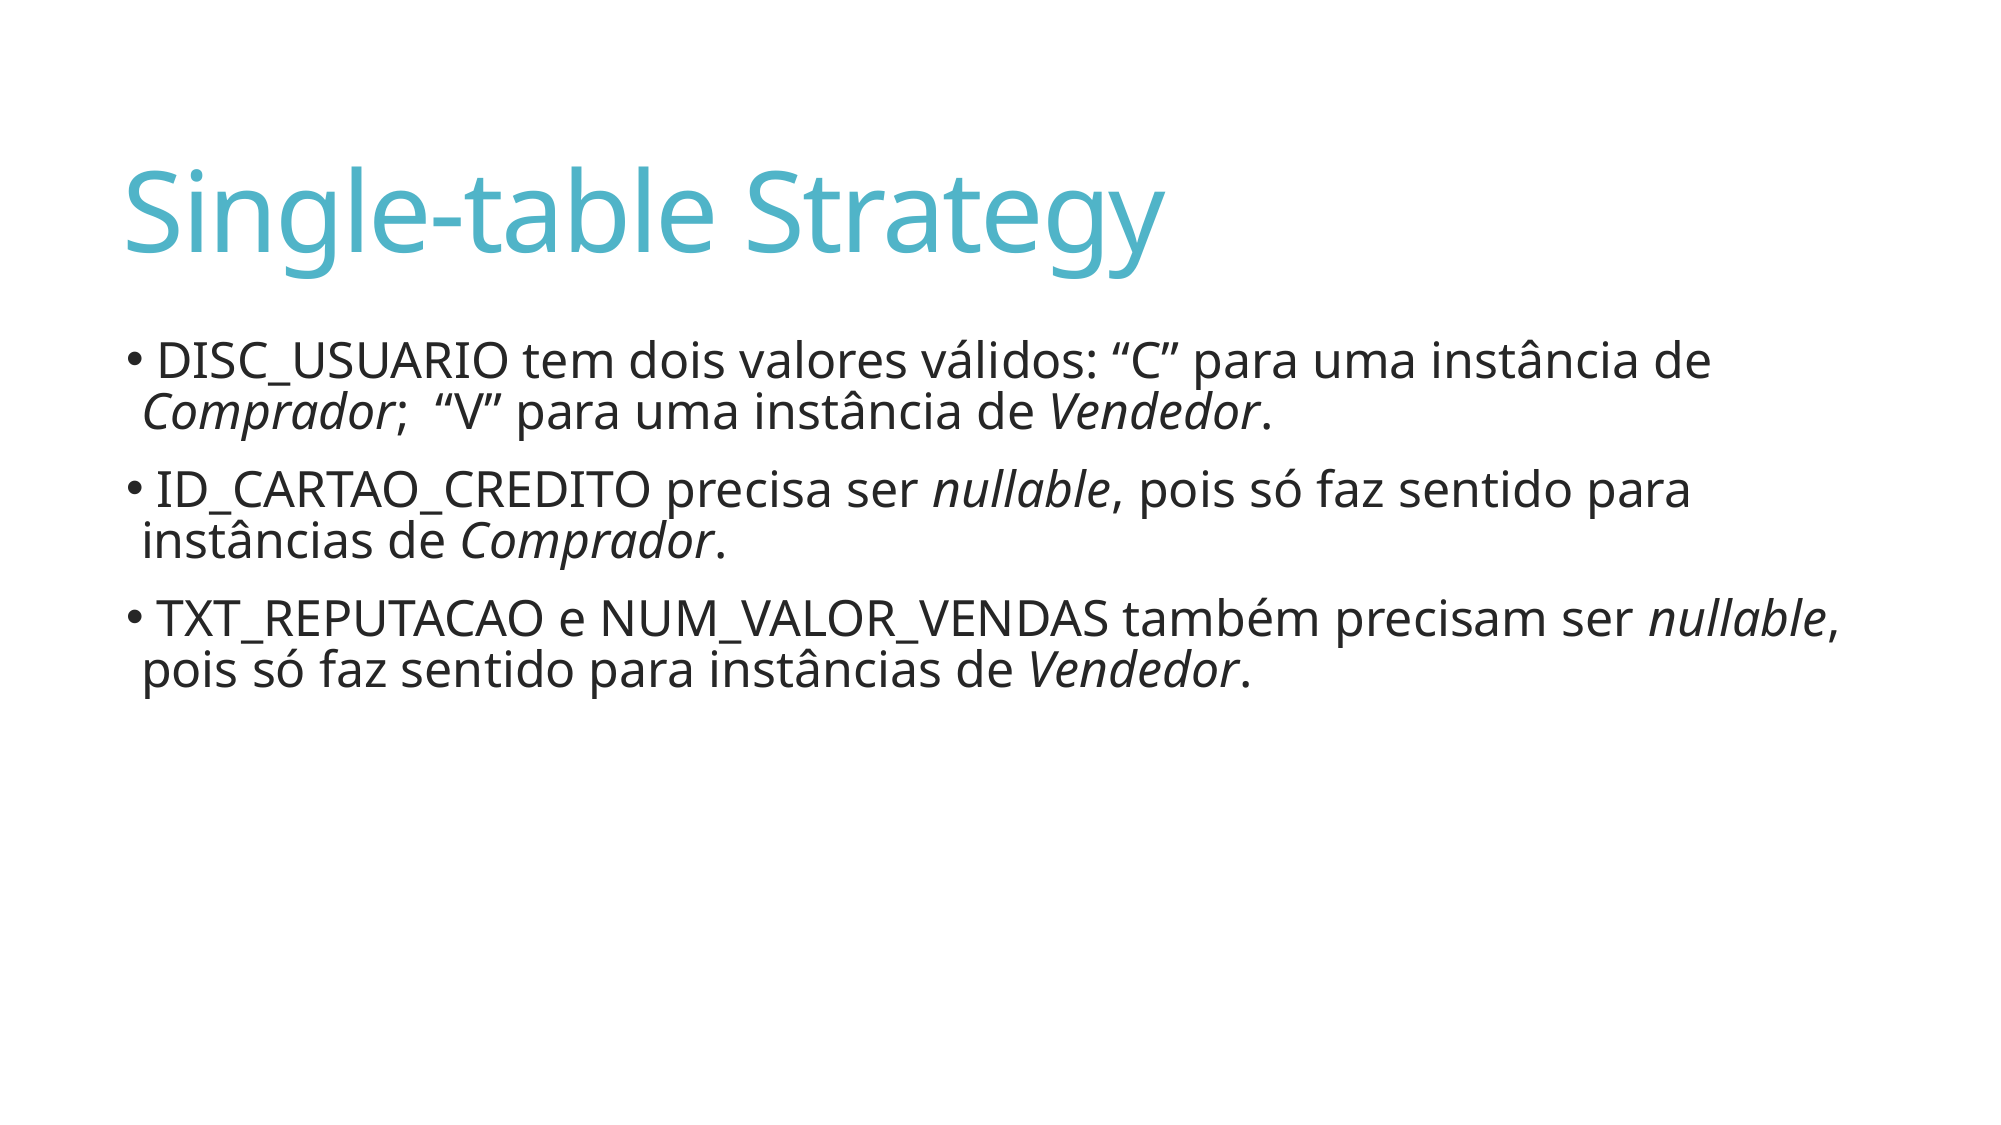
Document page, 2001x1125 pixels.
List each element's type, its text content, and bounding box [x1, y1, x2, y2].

list DISC_USUARIO tem dois valores válidos: “C” para uma instância de Comprador; “V” para uma instância de Vendedor. ID_CARTAO_CREDITO precisa ser nullable, pois só faz sentido para instâncias de Comprador. TXT_REPUTACAO e NUM_VALOR_VENDAS também precisam ser nullable, pois só faz sentido para instâncias de Vendedor. [111, 329, 1876, 948]
title Single-table Strategy [107, 81, 1875, 354]
